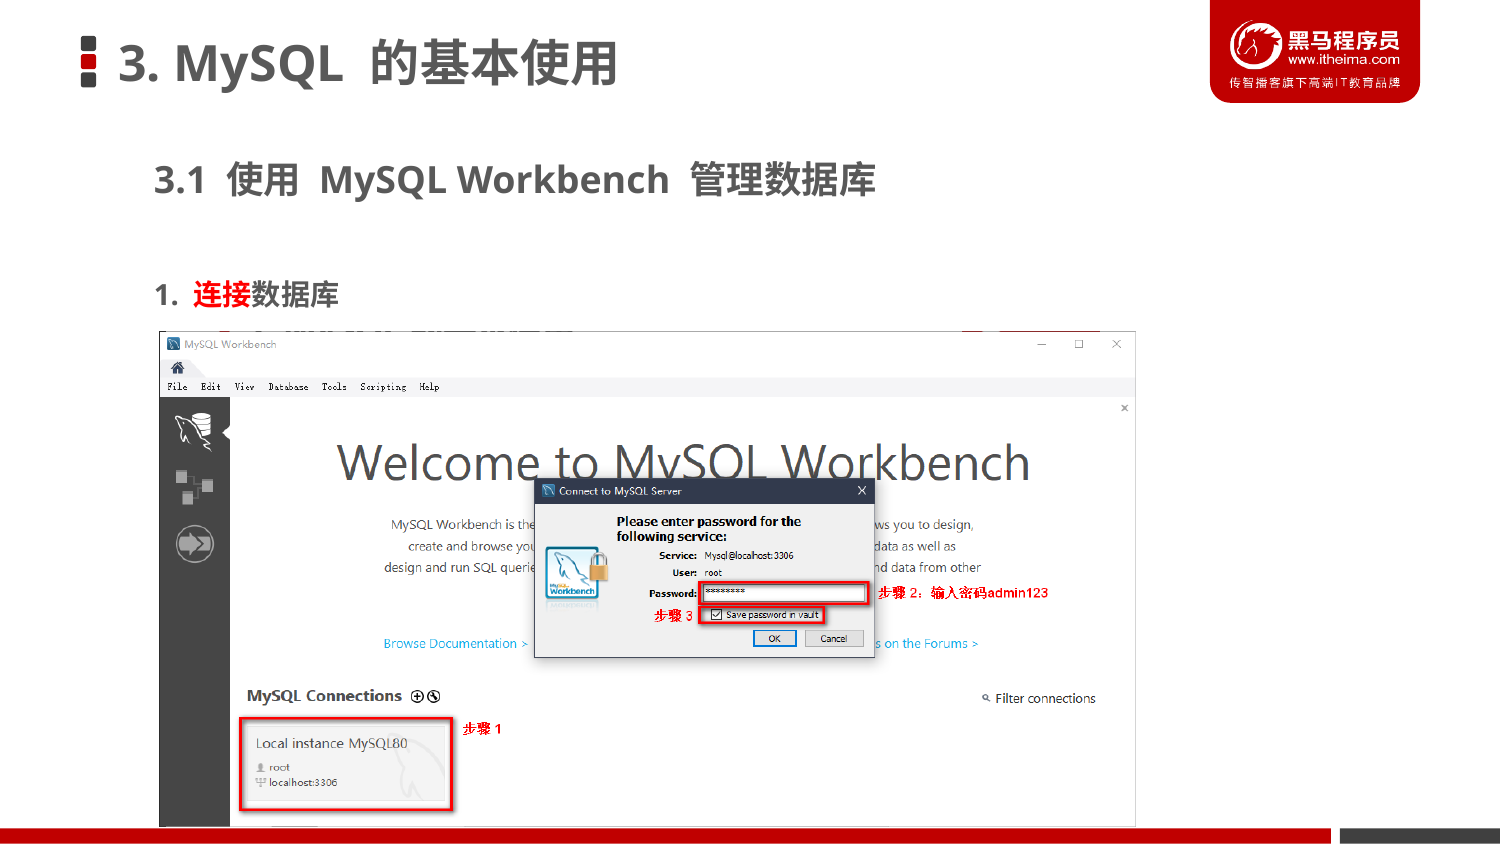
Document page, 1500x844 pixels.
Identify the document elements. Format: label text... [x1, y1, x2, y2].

picture [1211, 11, 1419, 97]
list 3.1 使用 MySQL Workbench 管理数据库 [139, 153, 1209, 243]
title 3. MySQL 的基本使用 [103, 0, 1209, 130]
text_box 1. 连接数据库 [139, 273, 1204, 320]
picture [159, 330, 1136, 827]
